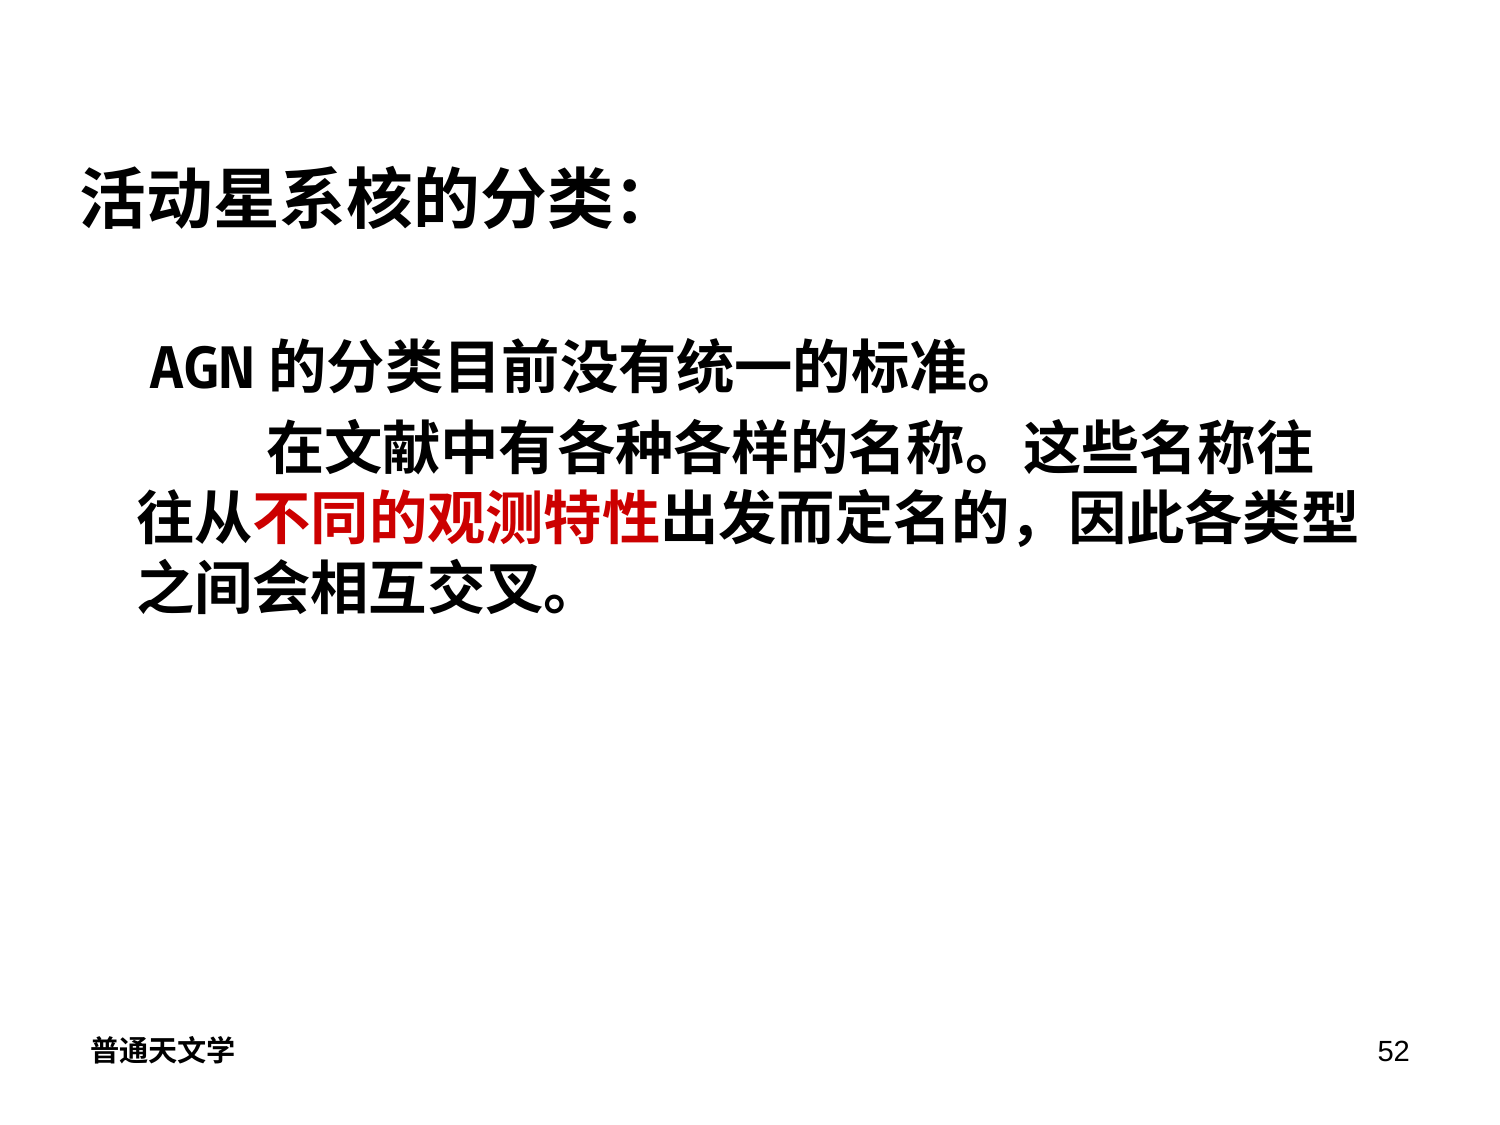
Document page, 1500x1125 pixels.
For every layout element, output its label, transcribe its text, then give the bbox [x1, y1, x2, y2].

slide_number 普通天文学 [74, 1024, 426, 1103]
list 活动星系核的分类： AGN的分类目前没有统一的标准。 在文献中有各种各样的名称。这些名称往往从不同的观测特性出发而定名的，因此各类型之间会相互交叉。 [64, 148, 1388, 1000]
slide_number 52 [1074, 1024, 1426, 1103]
